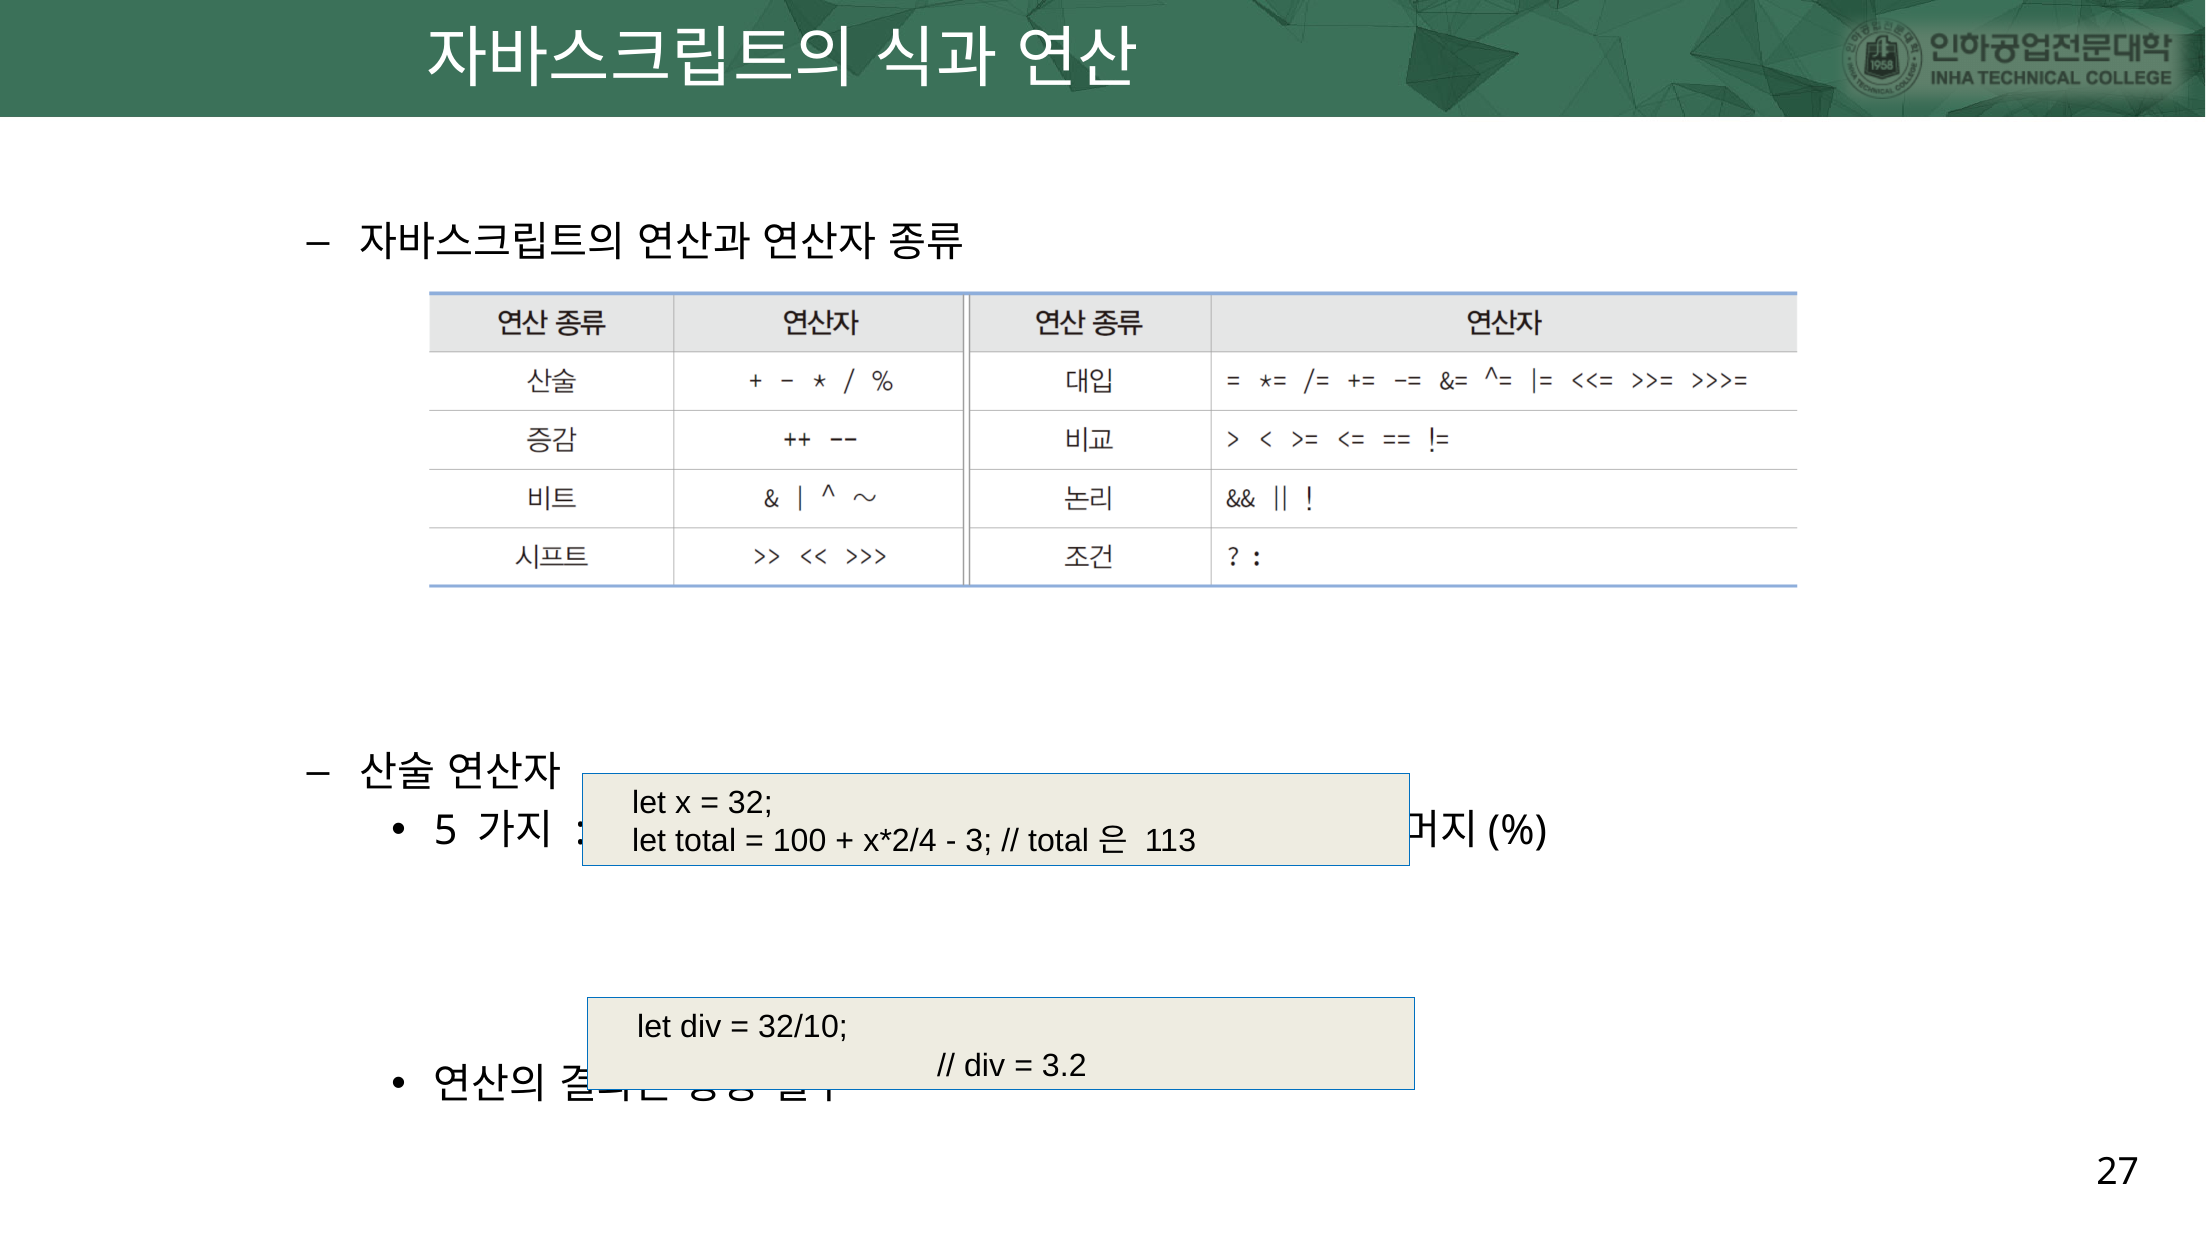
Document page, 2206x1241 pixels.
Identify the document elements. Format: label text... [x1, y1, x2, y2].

title 자바스크립트의 식과 연산 [408, 25, 1797, 85]
text_box let x = 32; let total = 100 + x*2/4 - 3; // total은 113 [582, 773, 1410, 866]
picture [0, 0, 2206, 1108]
picture [427, 289, 1802, 590]
text_box let div = 32/10; // div = 3.2 [587, 997, 1415, 1090]
list 자바스크립트의 연산과 연산자 종류 산술 연산자 5 가지 : 더하기(+), 빼기(-), 곱하기(*), 나누기(/), 나머지(%) 연산의 결과는 항상 실수 [204, 206, 2172, 1119]
